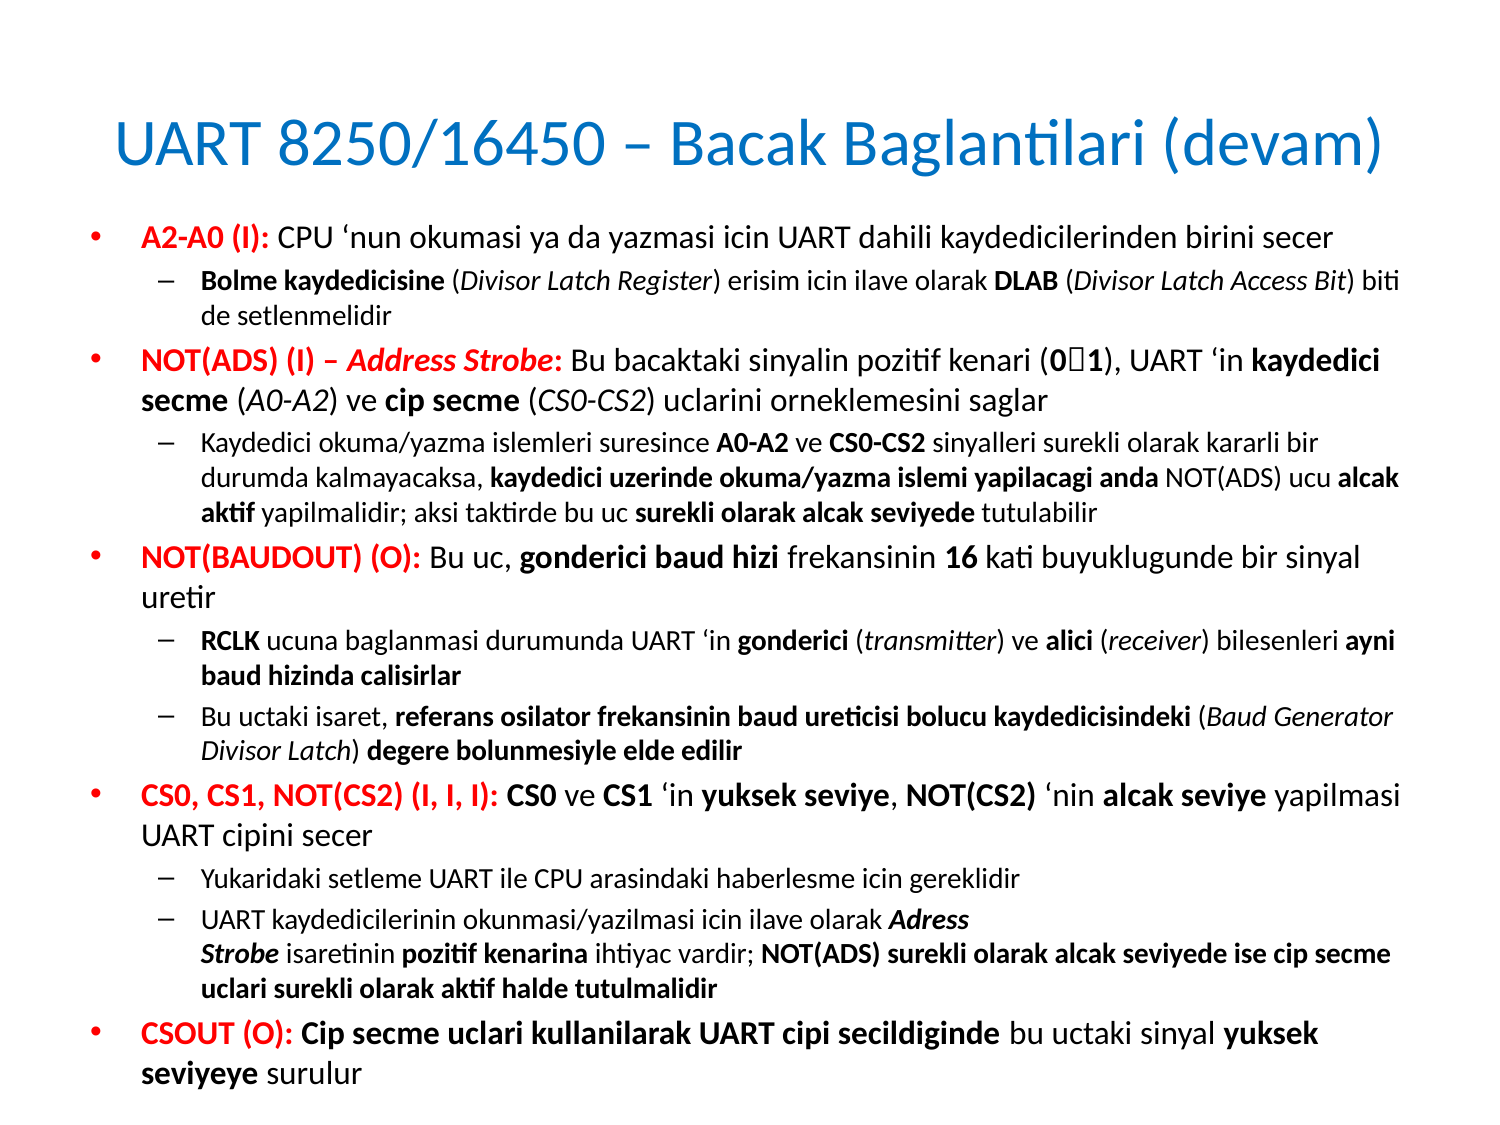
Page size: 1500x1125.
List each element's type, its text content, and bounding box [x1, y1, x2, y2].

list A2-A0 (I): CPU ‘nun okumasi ya da yazmasi icin UART dahili kaydedicilerinden birini secer Bolme kaydedicisine (Divisor Latch Register) erisim icin ilave olarak DLAB (Divisor Latch Access Bit) biti de setlenmelidir NOT(ADS) (I) – Address Strobe: Bu bacaktaki sinyalin pozitif kenari (01), UART ‘in kaydedici secme (A0-A2) ve cip secme (CS0-CS2) uclarini orneklemesini saglar Kaydedici okuma/yazma islemleri suresince A0-A2 ve CS0-CS2 sinyalleri surekli olarak kararli bir durumda kalmayacaksa, kaydedici uzerinde okuma/yazma islemi yapilacagi anda NOT(ADS) ucu alcak aktif yapilmalidir; aksi taktirde bu uc surekli olarak alcak seviyede tutulabilir NOT(BAUDOUT) (O): Bu uc, gonderici baud hizi frekansinin 16 kati buyuklugunde bir sinyal uretir RCLK ucuna baglanmasi durumunda UART ‘in gonderici (transmitter) ve alici (receiver) bilesenleri ayni baud hizinda calisirlar Bu uctaki isaret, referans osilator frekansinin baud ureticisi bolucu kaydedicisindeki (Baud Generator Divisor Latch) degere bolunmesiyle elde edilir CS0, CS1, NOT(CS2) (I, I, I): CS0 ve CS1 ‘in yuksek seviye, NOT(CS2) ‘nin alcak seviye yapilmasi UART cipini secer Yukaridaki setleme UART ile CPU arasindaki haberlesme icin gereklidir UART kaydedicilerinin okunmasi/yazilmasi icin ilave olarak Adress Strobe isaretinin pozitif kenarina ihtiyac vardir; NOT(ADS) surekli olarak alcak seviyede ise cip secme uclari surekli olarak aktif halde tutulmalidir CSOUT (O): Cip secme uclari kullanilarak UART cipi secildiginde bu uctaki sinyal yuksek seviyeye surulur [75, 208, 1425, 1106]
title UART 8250/16450 – Bacak Baglantilari (devam) [75, 45, 1425, 208]
